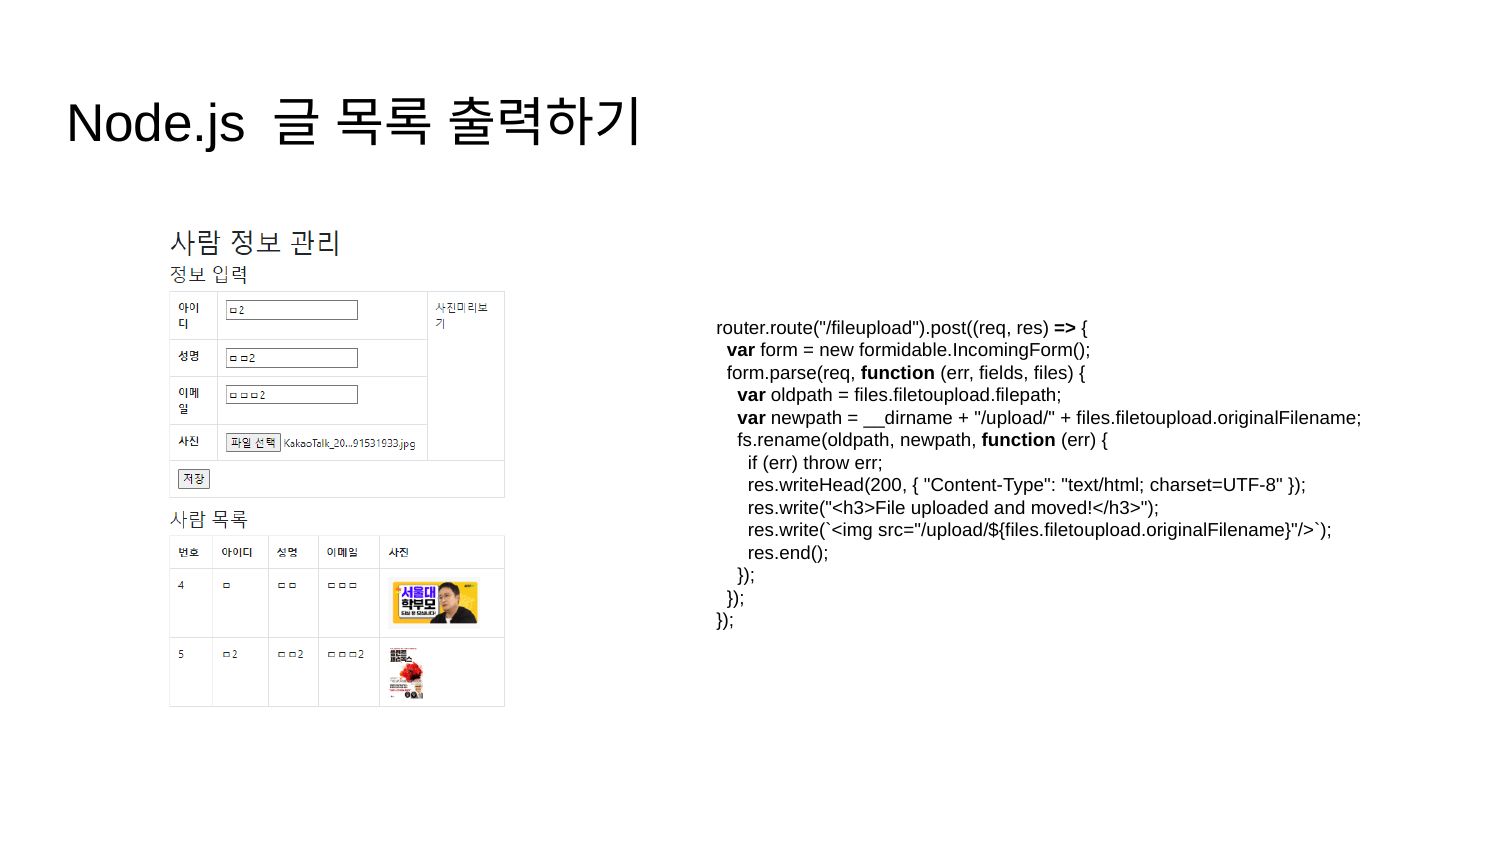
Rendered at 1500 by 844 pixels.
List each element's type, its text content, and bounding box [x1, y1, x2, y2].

picture [162, 222, 515, 714]
text_box router.route("/fileupload").post((req, res) => { var form = new formidable.IncomingForm(); form.parse(req, function (err, fields, files) { var oldpath = files.filetoupload.filepath; var newpath = __dirname + "/upload/" + files.filetoupload.originalFilename; fs.rename(oldpath, newpath, function (err) { if (err) throw err; res.writeHead(200, { "Content-Type": "text/html; charset=UTF-8" }); res.write("<h3>File uploaded and moved!</h3>"); res.write(`<img src="/upload/${files.filetoupload.originalFilename}"/>`); res.end(); }); }); }); [701, 307, 1378, 661]
title Node.js 글 목록 출력하기 [51, 72, 1449, 167]
